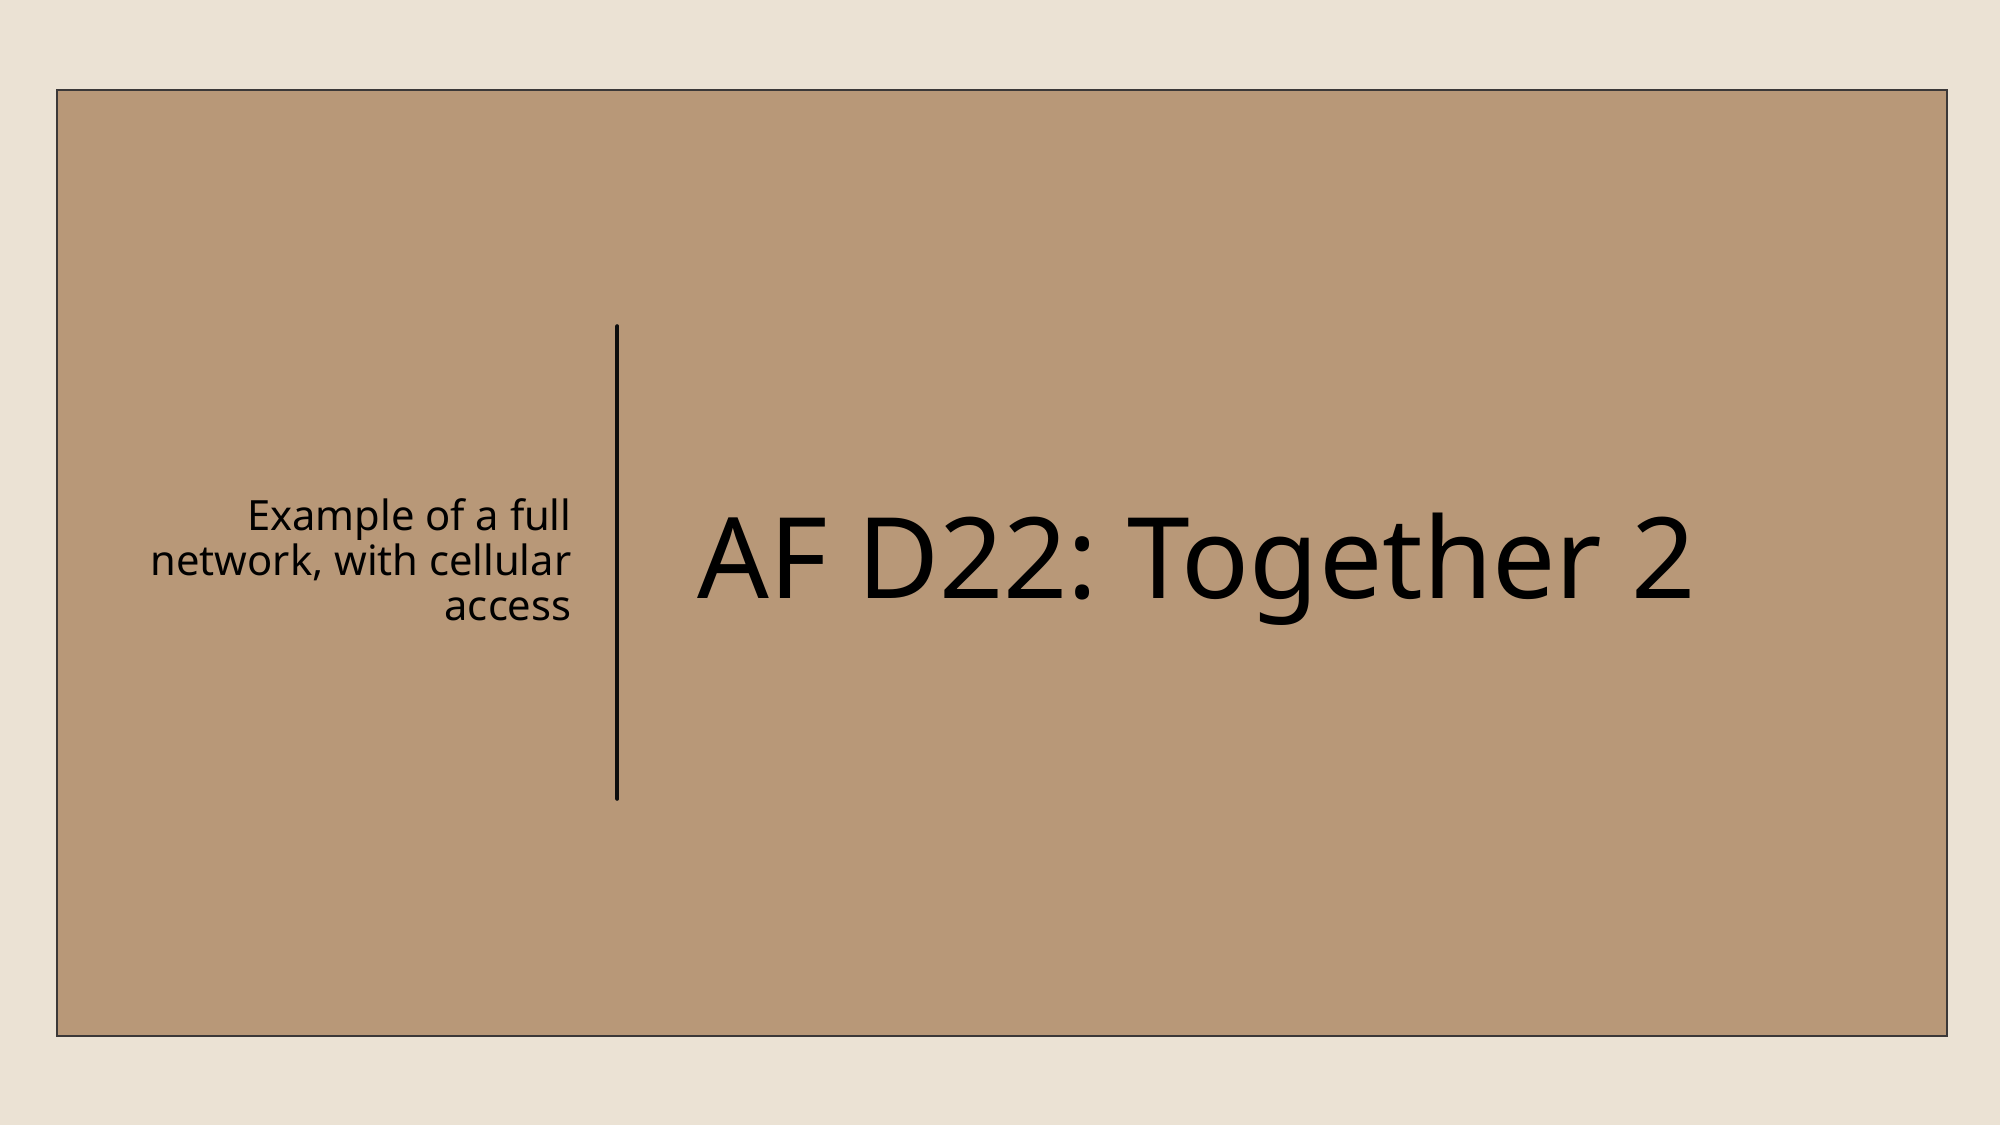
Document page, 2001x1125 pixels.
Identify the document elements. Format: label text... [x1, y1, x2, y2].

list Example of a full network, with cellular access [90, 208, 587, 917]
title AF D22: Together 2 [645, 208, 1910, 917]
